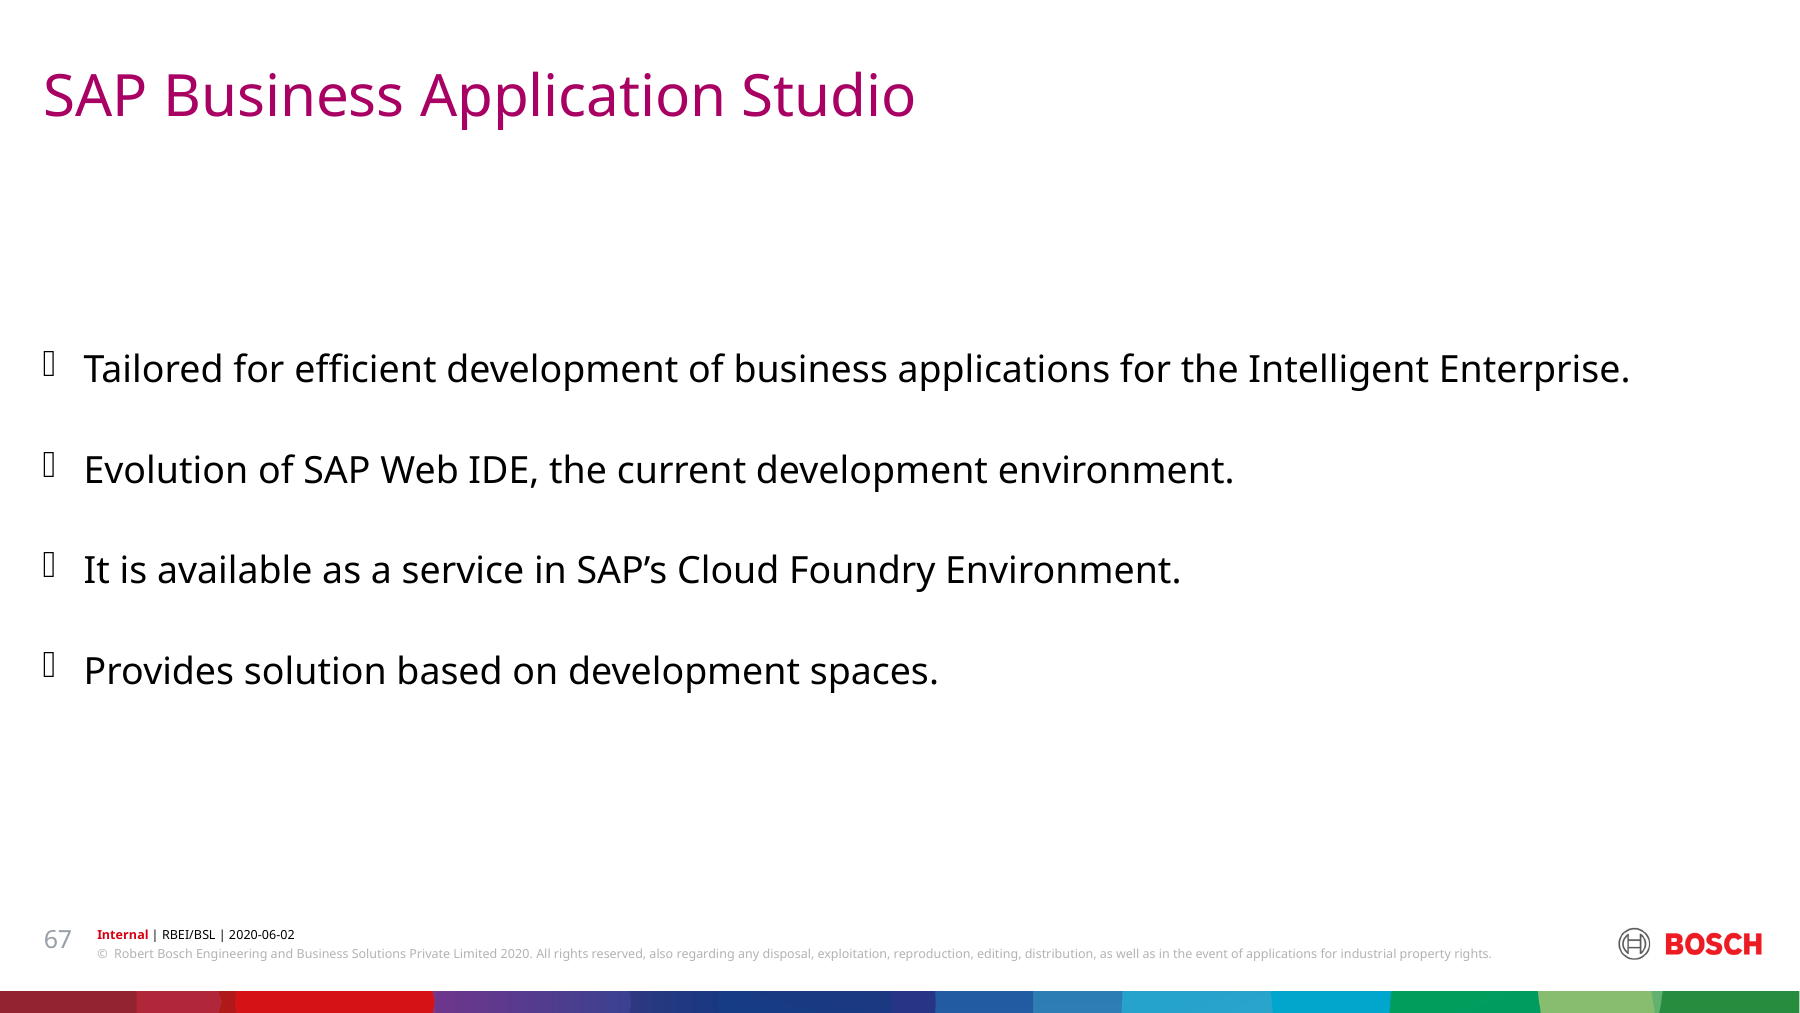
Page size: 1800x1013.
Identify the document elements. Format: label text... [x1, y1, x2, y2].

slide_number 67 [43, 923, 92, 991]
list Tailored for efficient development of business applications for the Intelligent Enterprise. Evolution of SAP Web IDE, the current development environment. It is available as a service in SAP’s Cloud Foundry Environment. Provides solution based on development spaces. [42, 212, 1757, 897]
title SAP Business Application Studio [43, 66, 1759, 131]
picture [1390, 896, 1800, 1013]
picture [0, 905, 1272, 1013]
